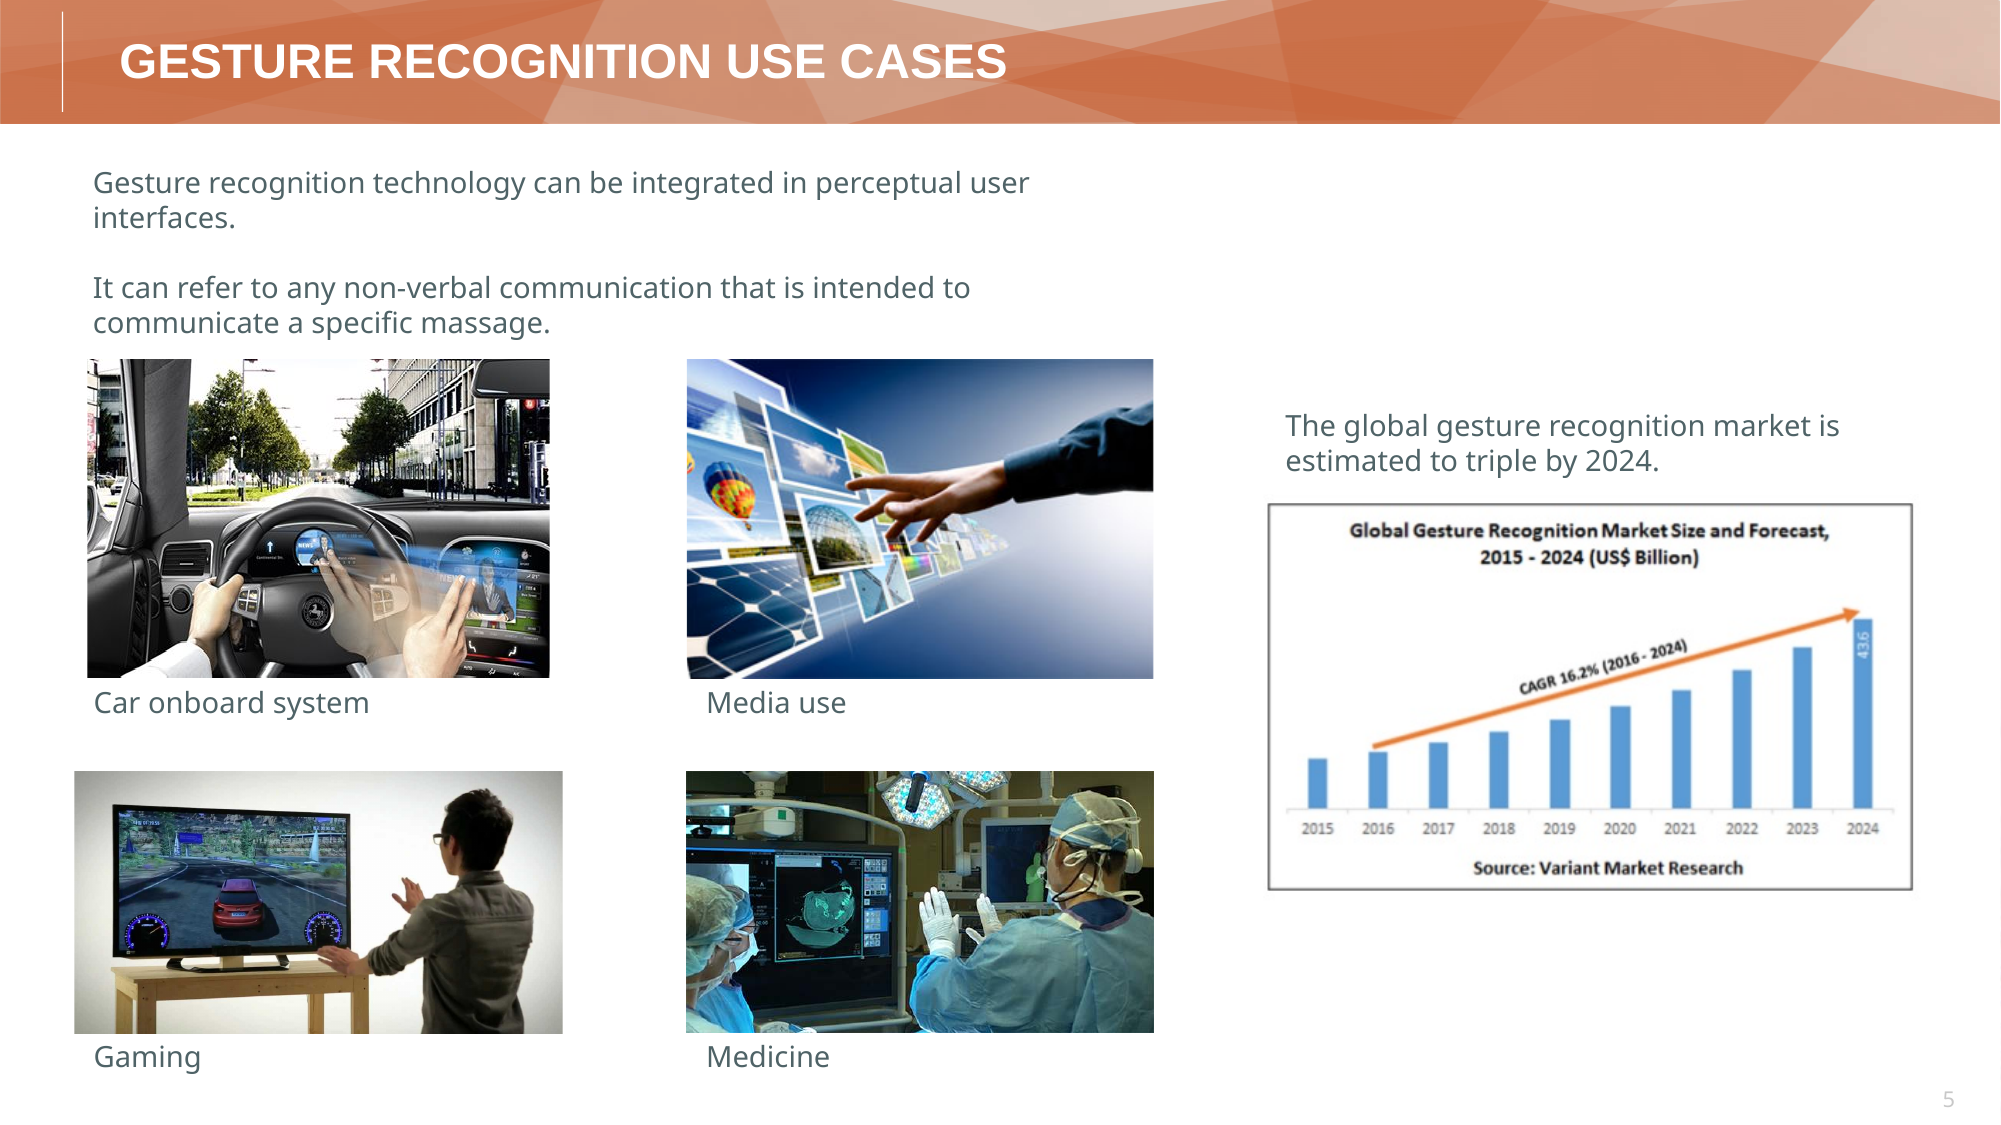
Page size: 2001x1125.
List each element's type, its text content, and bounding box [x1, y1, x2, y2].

picture [1253, 494, 1924, 906]
text_box Gaming [78, 1042, 431, 1081]
picture [74, 771, 563, 1034]
title GESTURE RECOGNITION USE CASES [104, 22, 1970, 101]
text_box Car onboard system [78, 676, 431, 727]
slide_number 5 [1488, 1088, 1955, 1112]
picture [686, 771, 1154, 1034]
picture [686, 358, 1154, 679]
text_box Medicine [691, 1042, 1043, 1081]
text_box The global gesture recognition market is estimated to triple by 2024. [1270, 399, 1956, 485]
text_box Media use [691, 688, 1043, 727]
picture [86, 359, 550, 679]
text_box Gesture recognition technology can be integrated in perceptual user interfaces. It can refer to any non-verbal communication that is intended to communicate a specific massage. [78, 157, 1158, 347]
